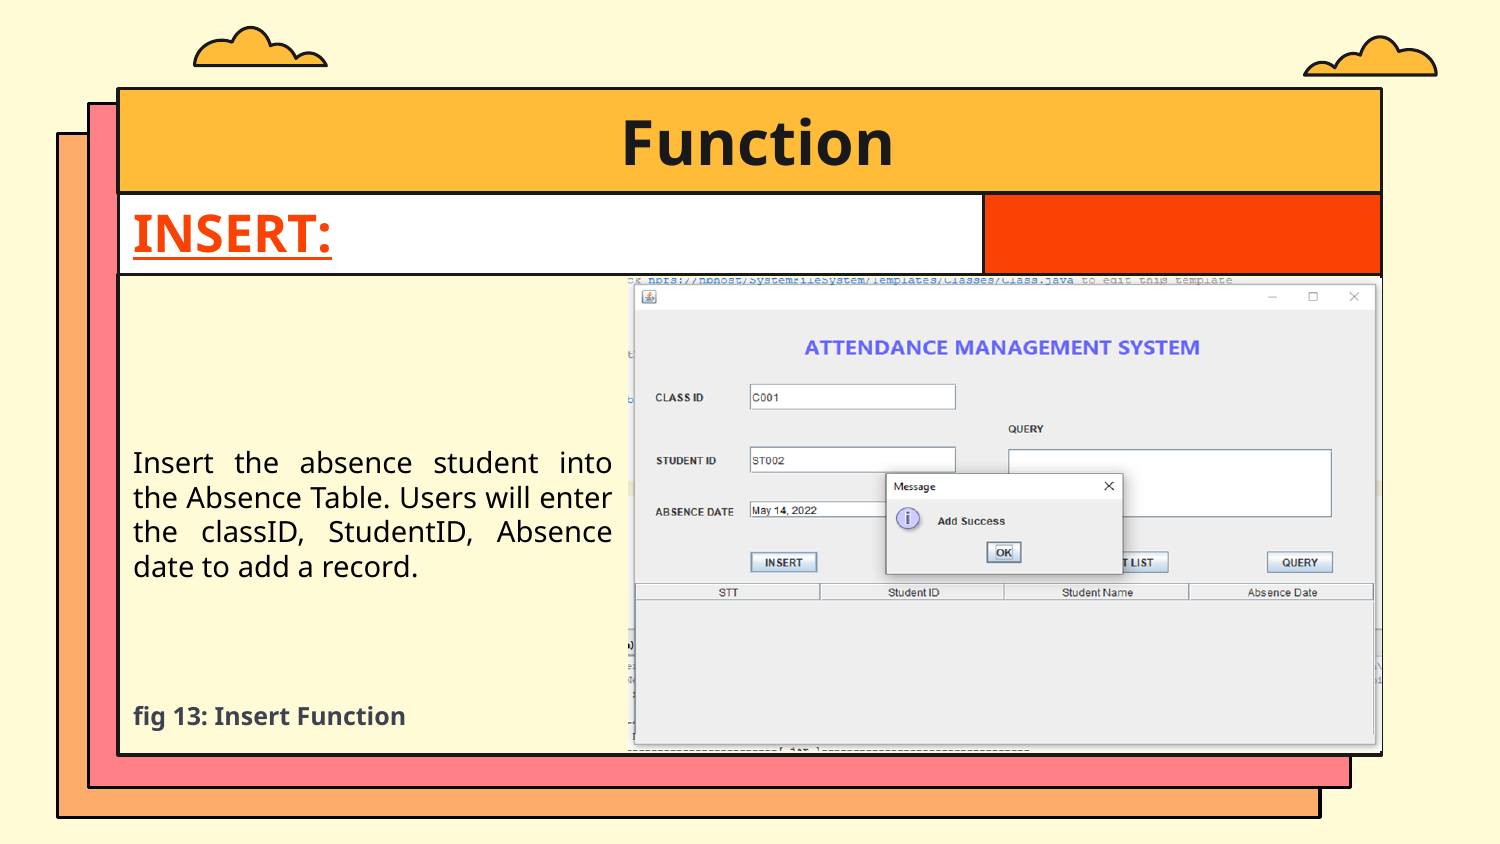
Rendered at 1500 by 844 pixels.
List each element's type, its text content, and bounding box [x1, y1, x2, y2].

text_box fig 13: Insert Function [118, 680, 622, 746]
text_box Insert the absence student into the Absence Table. Users will enter the classID, StudentID, Absence date to add a record. [118, 428, 622, 599]
picture [627, 278, 1383, 752]
title Function [118, 88, 1382, 193]
text_box INSERT: [118, 193, 982, 279]
